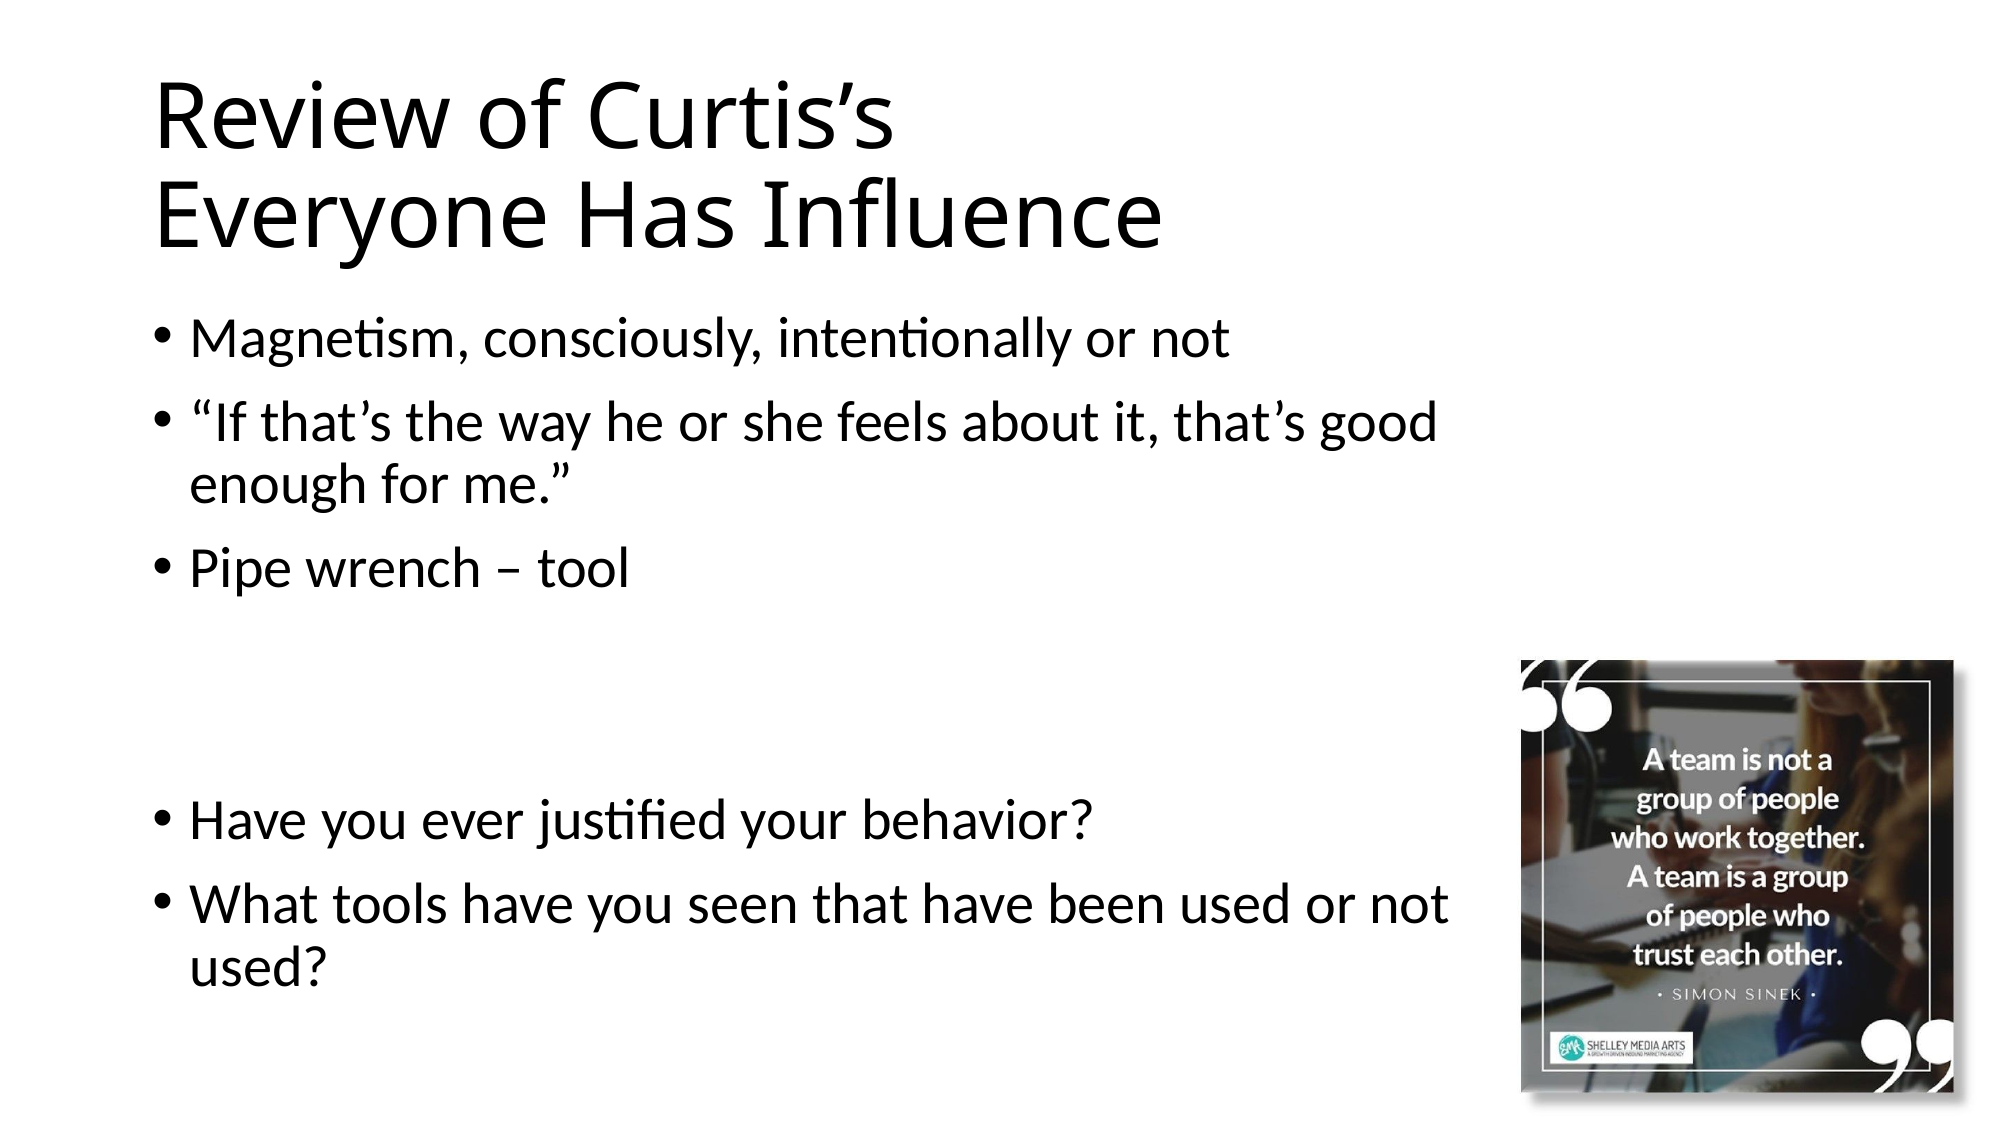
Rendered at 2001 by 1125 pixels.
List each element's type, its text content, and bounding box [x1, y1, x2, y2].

picture [1516, 656, 1980, 1119]
title Review of Curtis’s Everyone Has Influence [137, 59, 1863, 278]
list Magnetism, consciously, intentionally or not “If that’s the way he or she feels about it, that’s good enough for me.” Pipe wrench – tool Have you ever justified your behavior? What tools have you seen that have been used or not used? [137, 299, 1494, 1014]
